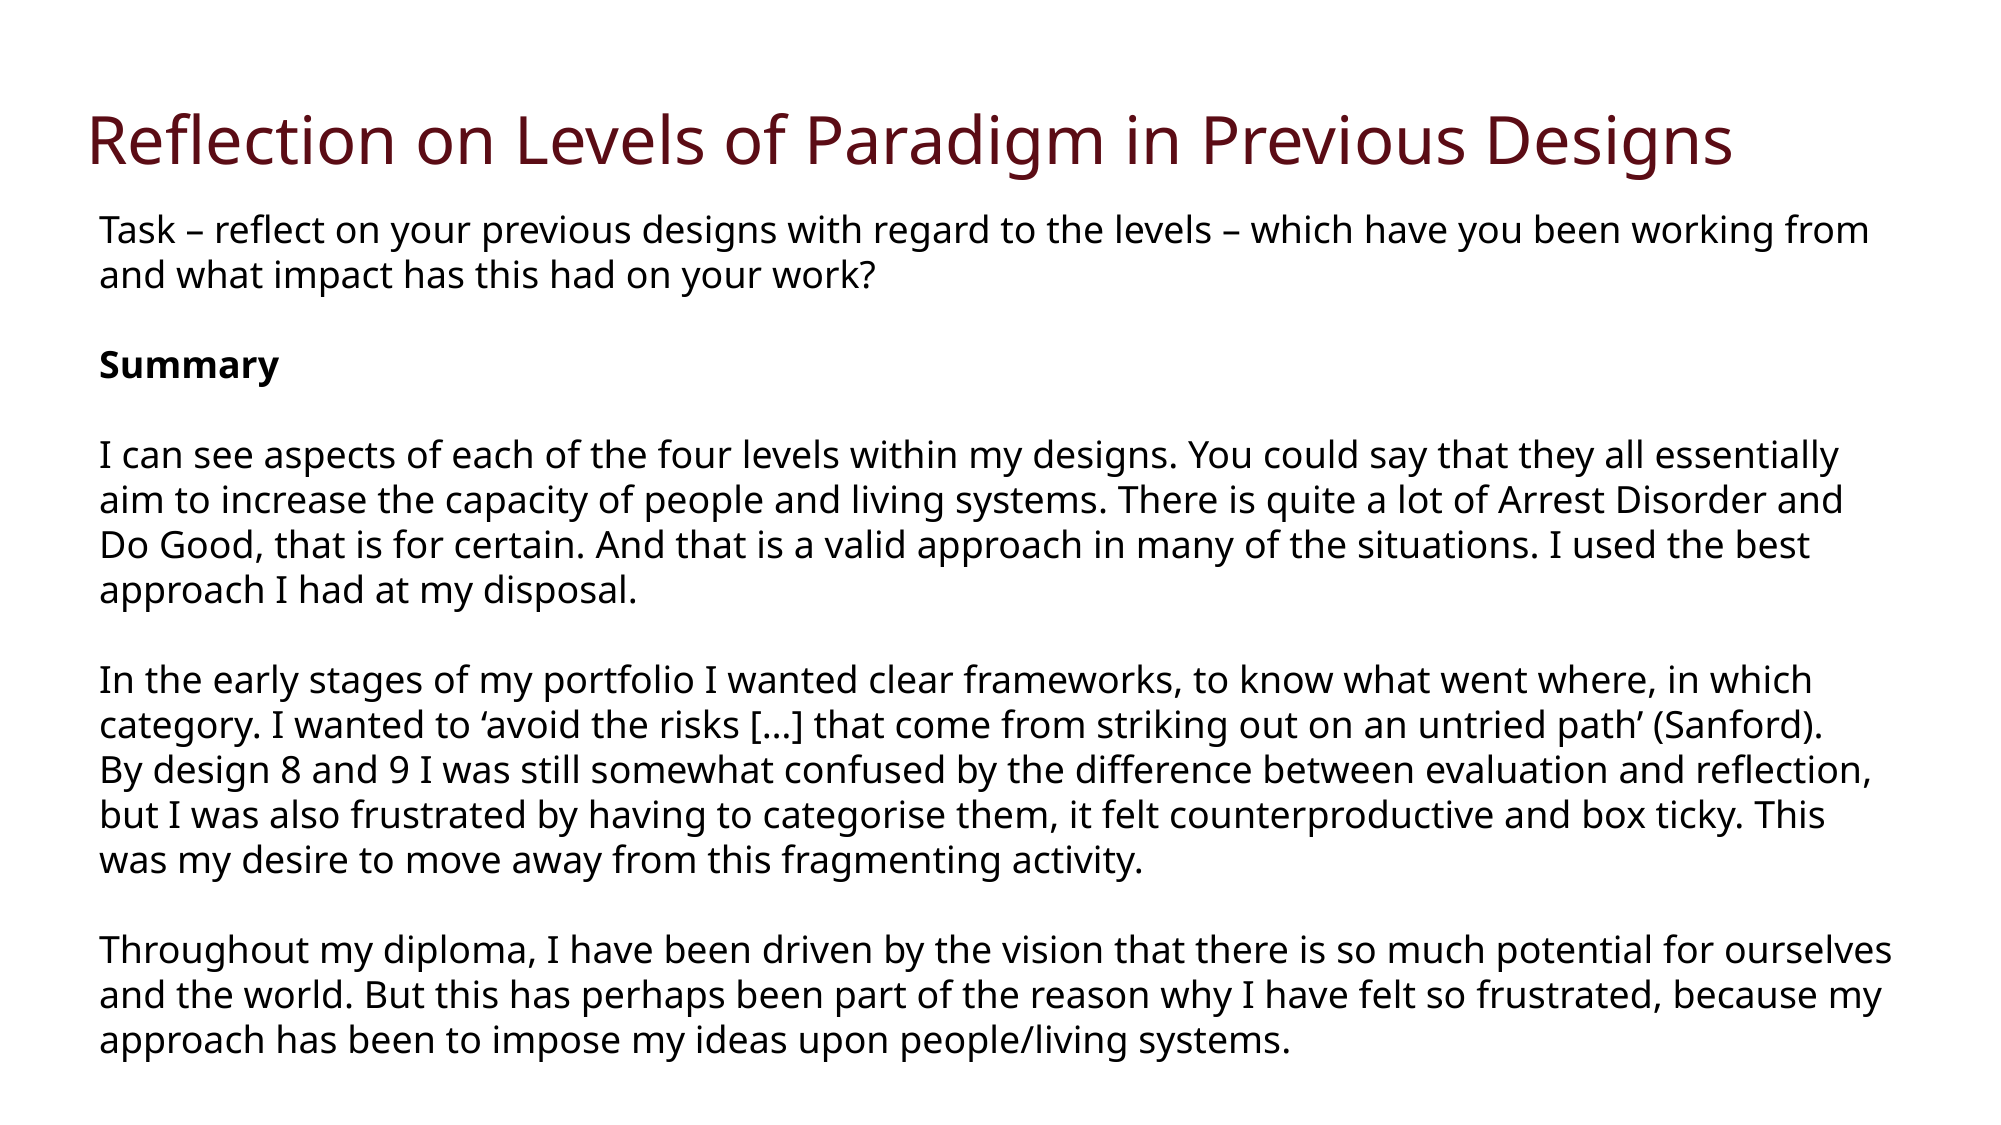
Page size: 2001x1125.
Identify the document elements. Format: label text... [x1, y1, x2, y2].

text_box Task – reflect on your previous designs with regard to the levels – which have you been working from and what impact has this had on your work? Summary I can see aspects of each of the four levels within my designs. You could say that they all essentially aim to increase the capacity of people and living systems. There is quite a lot of Arrest Disorder and Do Good, that is for certain. And that is a valid approach in many of the situations. I used the best approach I had at my disposal. In the early stages of my portfolio I wanted clear frameworks, to know what went where, in which category. I wanted to ‘avoid the risks […] that come from striking out on an untried path’ (Sanford). By design 8 and 9 I was still somewhat confused by the difference between evaluation and reflection, but I was also frustrated by having to categorise them, it felt counterproductive and box ticky. This was my desire to move away from this fragmenting activity. Throughout my diploma, I have been driven by the vision that there is so much potential for ourselves and the world. But this has perhaps been part of the reason why I have felt so frustrated, because my approach has been to impose my ideas upon people/living systems. [84, 198, 1916, 1125]
text_box Reflection on Levels of Paradigm in Previous Designs [71, 85, 1903, 254]
